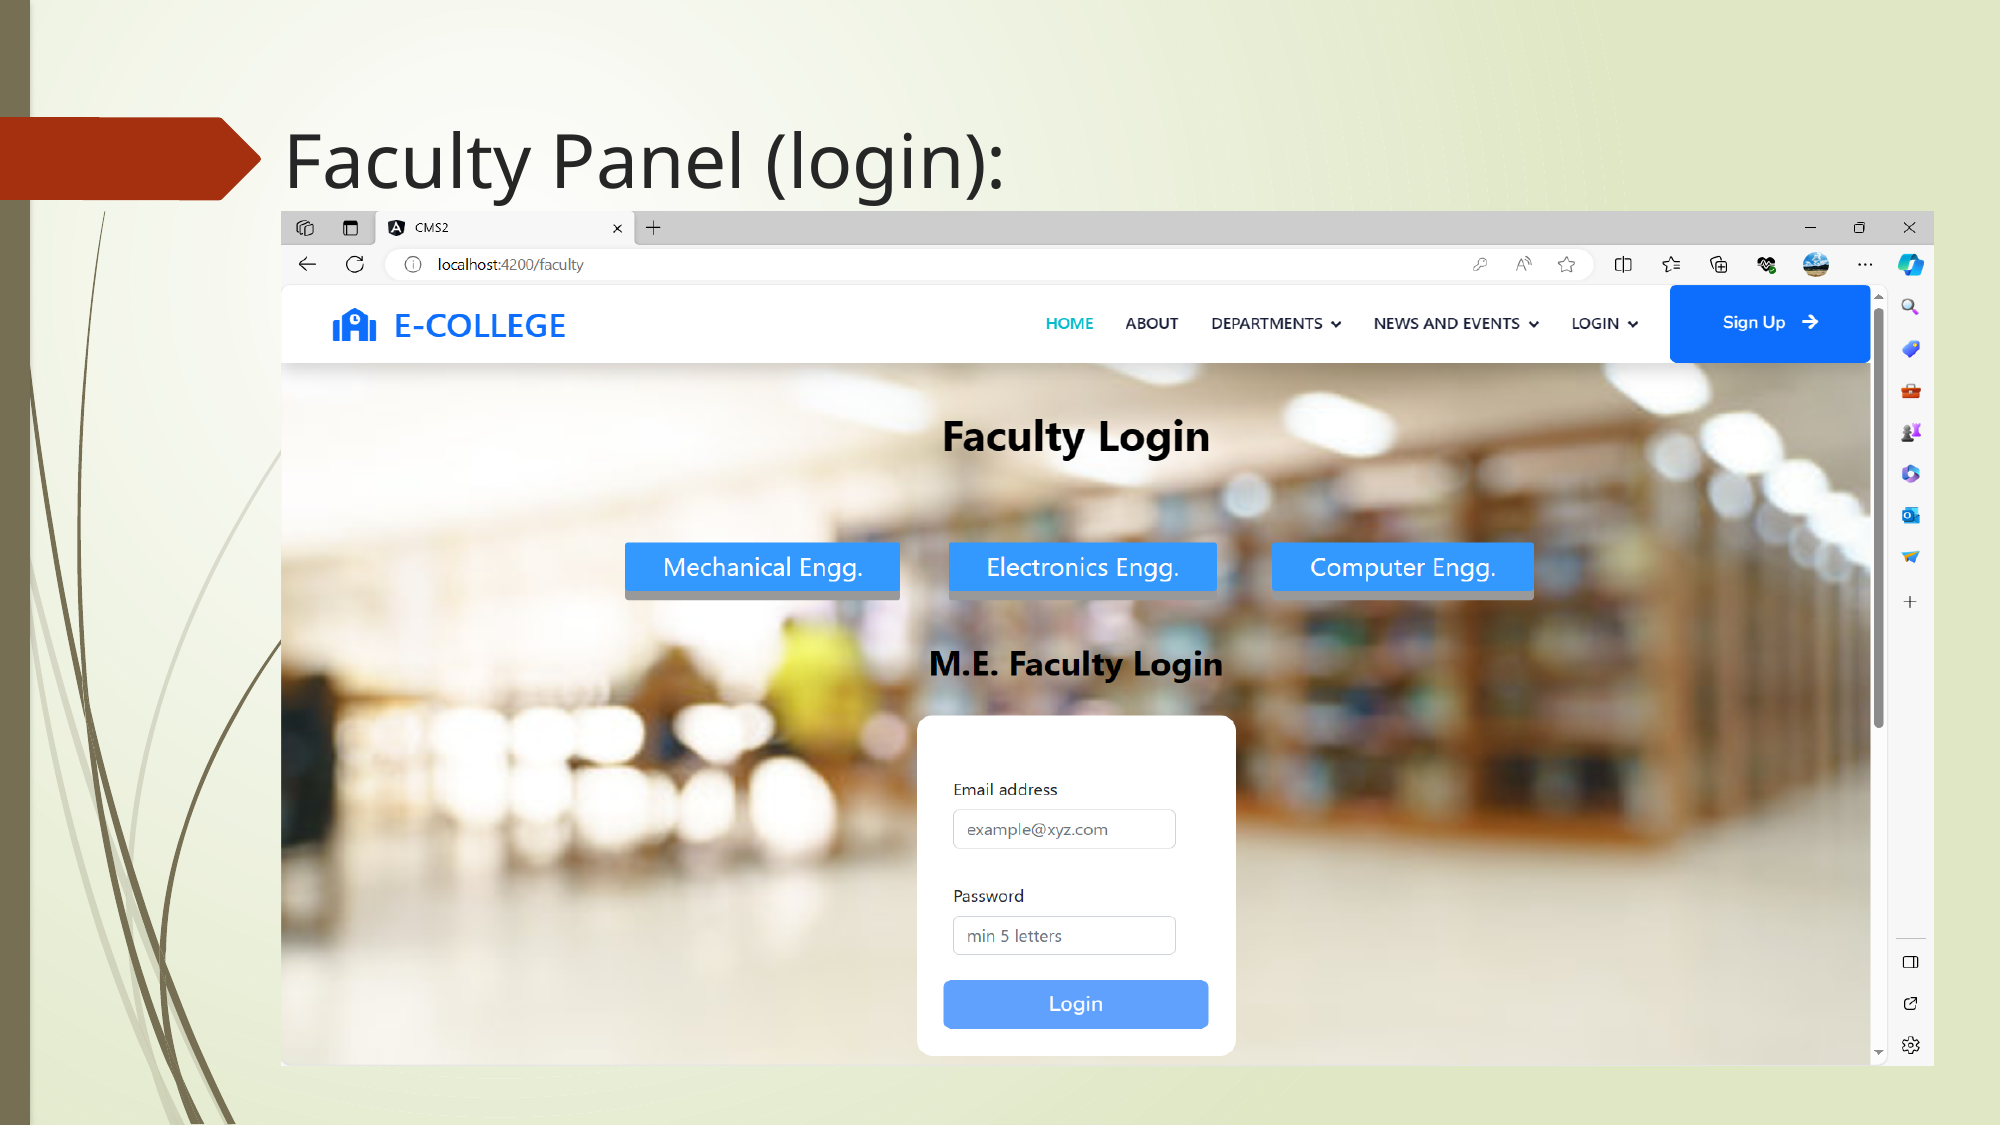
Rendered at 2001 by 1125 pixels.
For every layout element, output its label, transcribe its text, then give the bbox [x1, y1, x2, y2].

picture [281, 211, 1934, 1067]
title Faculty Panel (login): [269, 105, 1731, 309]
